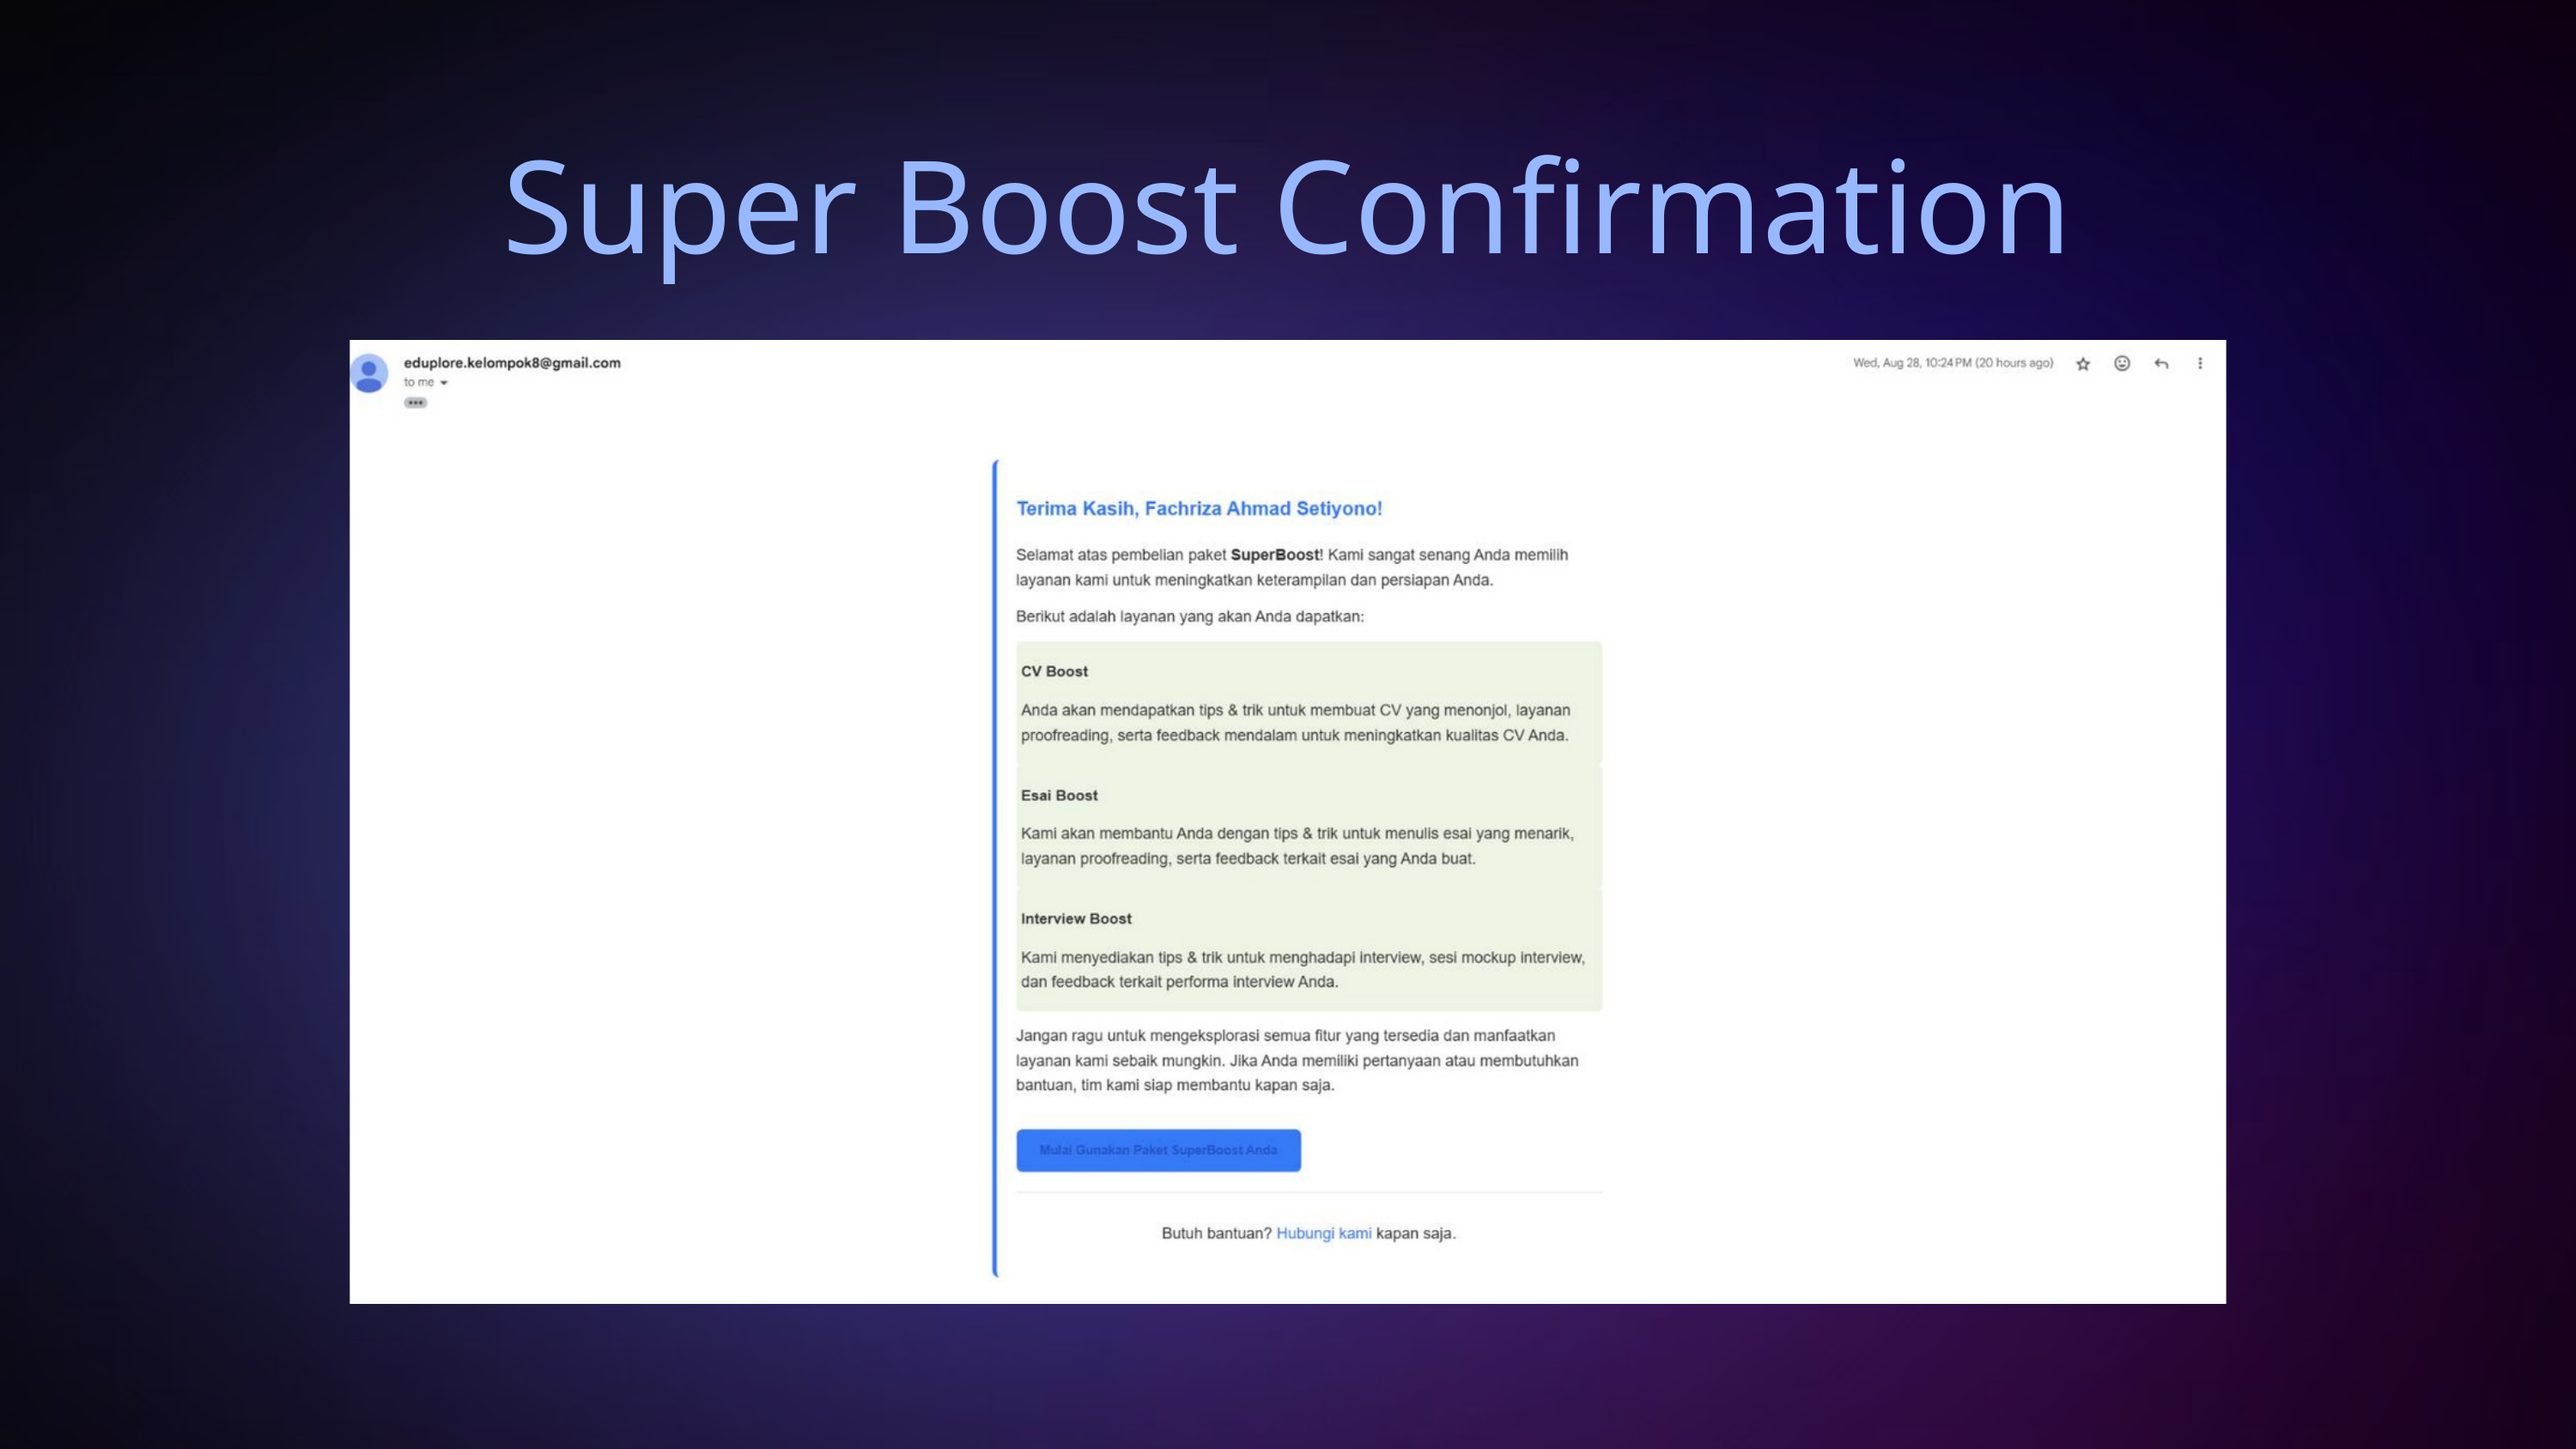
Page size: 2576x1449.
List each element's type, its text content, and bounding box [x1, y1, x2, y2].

text_box Super Boost Confirmation [279, 165, 2296, 280]
text_box [0, 0, 2576, 1449]
text_box [349, 340, 2227, 1304]
